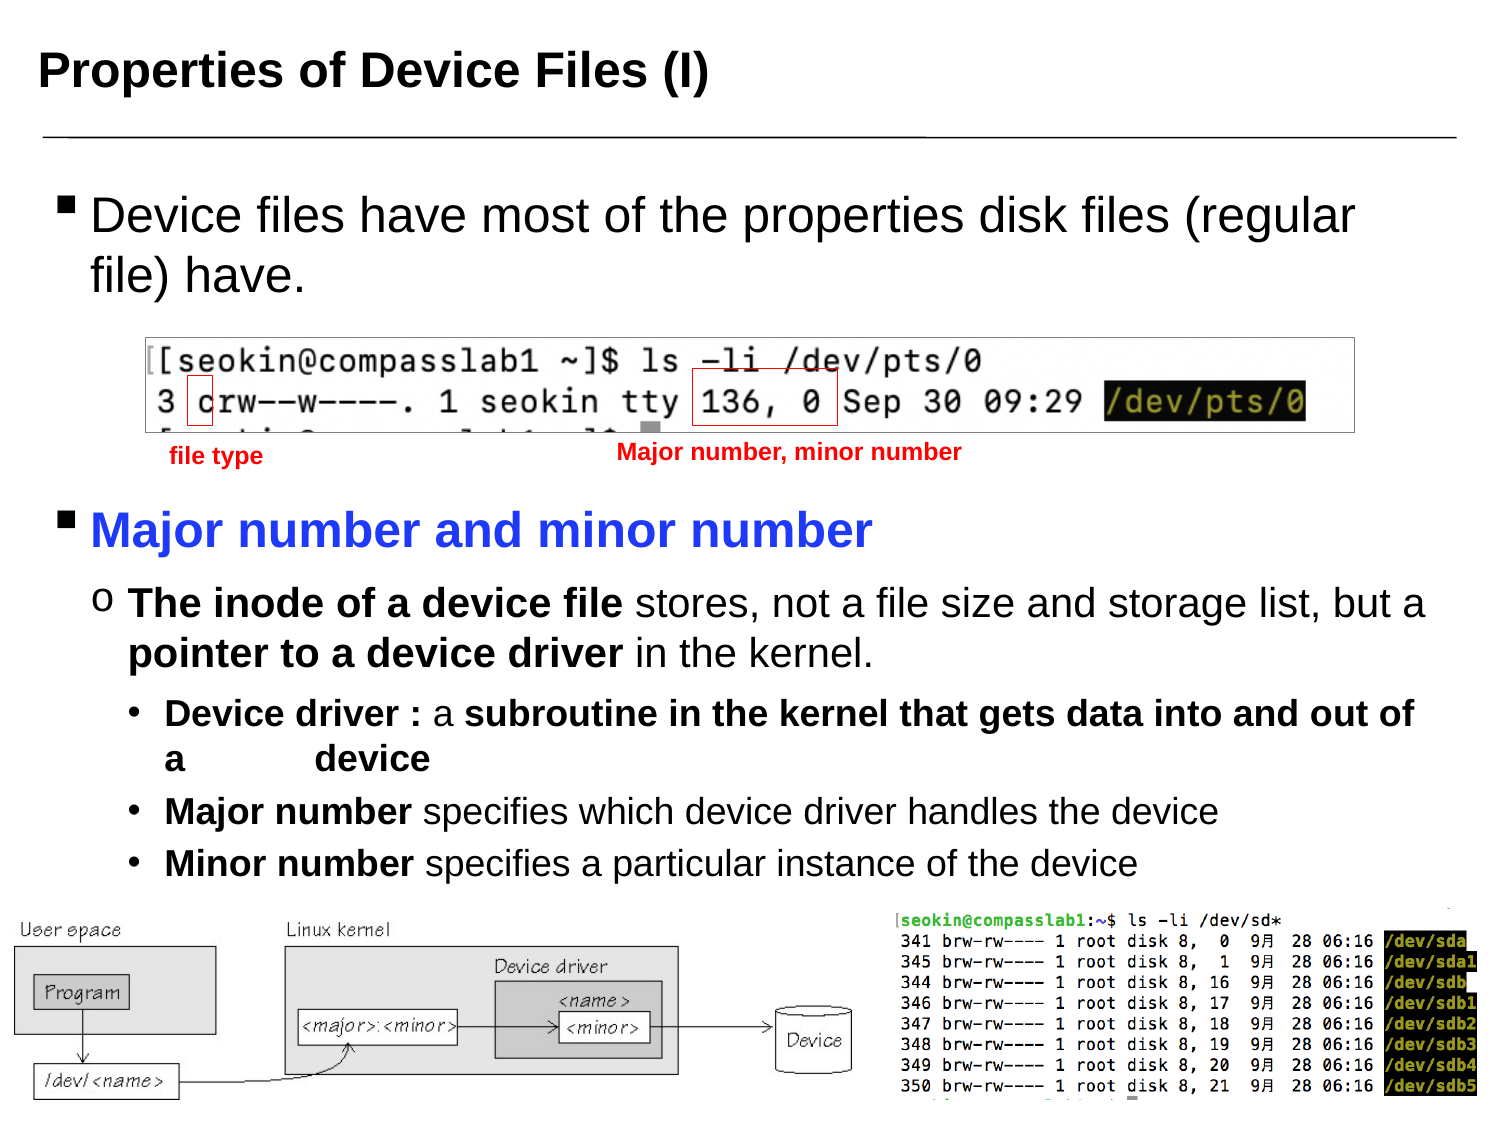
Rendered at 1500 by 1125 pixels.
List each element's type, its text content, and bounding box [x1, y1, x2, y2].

text_box Major number, minor number [601, 433, 978, 473]
list Device files have most of the properties disk files (regular file) have. Major number and minor number The inode of a device file stores, not a file size and storage list, but a pointer to a device driver in the kernel. Device driver : a subroutine in the kernel that gets data into and out of a device Major number specifies which device driver handles the device Minor number specifies a particular instance of the device [37, 174, 1450, 1050]
picture [145, 337, 1355, 433]
picture [896, 908, 1500, 1100]
title Properties of Device Files (I) [37, 37, 1450, 113]
text_box file type [154, 433, 279, 477]
picture [14, 921, 852, 1100]
